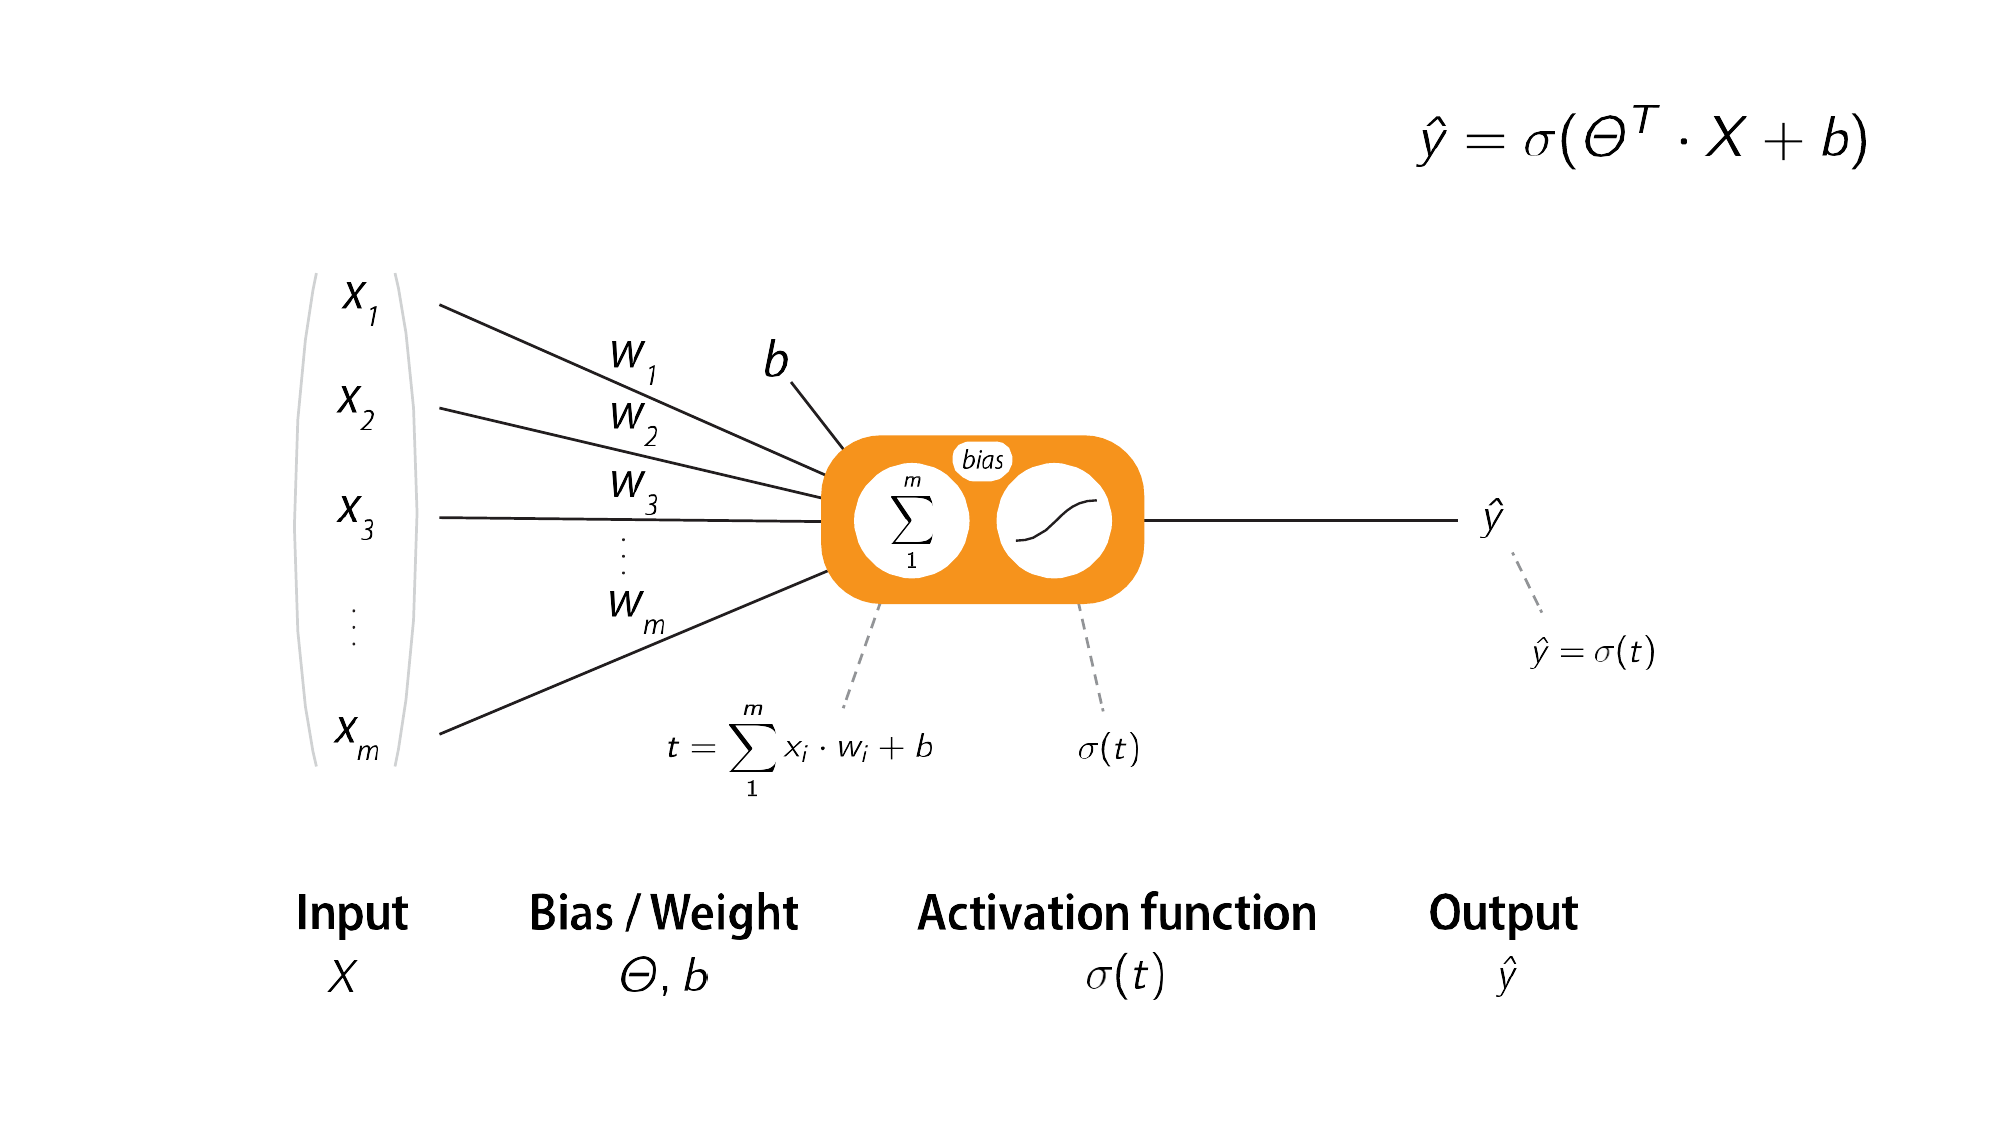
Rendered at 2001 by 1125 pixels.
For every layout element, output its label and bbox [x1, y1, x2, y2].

picture [1496, 956, 1517, 997]
text_box [1510, 550, 1544, 615]
picture [684, 957, 708, 991]
text_box [1079, 732, 1138, 767]
text_box [1141, 891, 1315, 930]
text_box [917, 893, 1128, 930]
text_box [1480, 497, 1504, 538]
picture [336, 386, 374, 430]
text_box [1764, 122, 1803, 161]
picture [341, 282, 377, 326]
picture [1585, 115, 1625, 157]
picture [336, 496, 373, 540]
picture [333, 717, 378, 760]
text_box [1595, 635, 1654, 670]
text_box [1429, 893, 1578, 940]
text_box [621, 956, 668, 996]
text_box [1525, 113, 1576, 170]
text_box [1466, 134, 1505, 138]
text_box [299, 894, 408, 940]
text_box [1466, 145, 1505, 149]
text_box [1680, 138, 1687, 145]
picture [327, 960, 358, 992]
text_box [294, 273, 317, 767]
text_box [1087, 952, 1163, 1000]
text_box [395, 273, 418, 767]
picture [839, 741, 868, 762]
picture [532, 892, 798, 940]
text_box [1416, 116, 1447, 167]
text_box [437, 303, 1458, 797]
picture [1704, 116, 1747, 156]
text_box [1822, 113, 1866, 170]
picture [915, 733, 932, 758]
picture [1530, 637, 1549, 669]
picture [1633, 105, 1660, 133]
